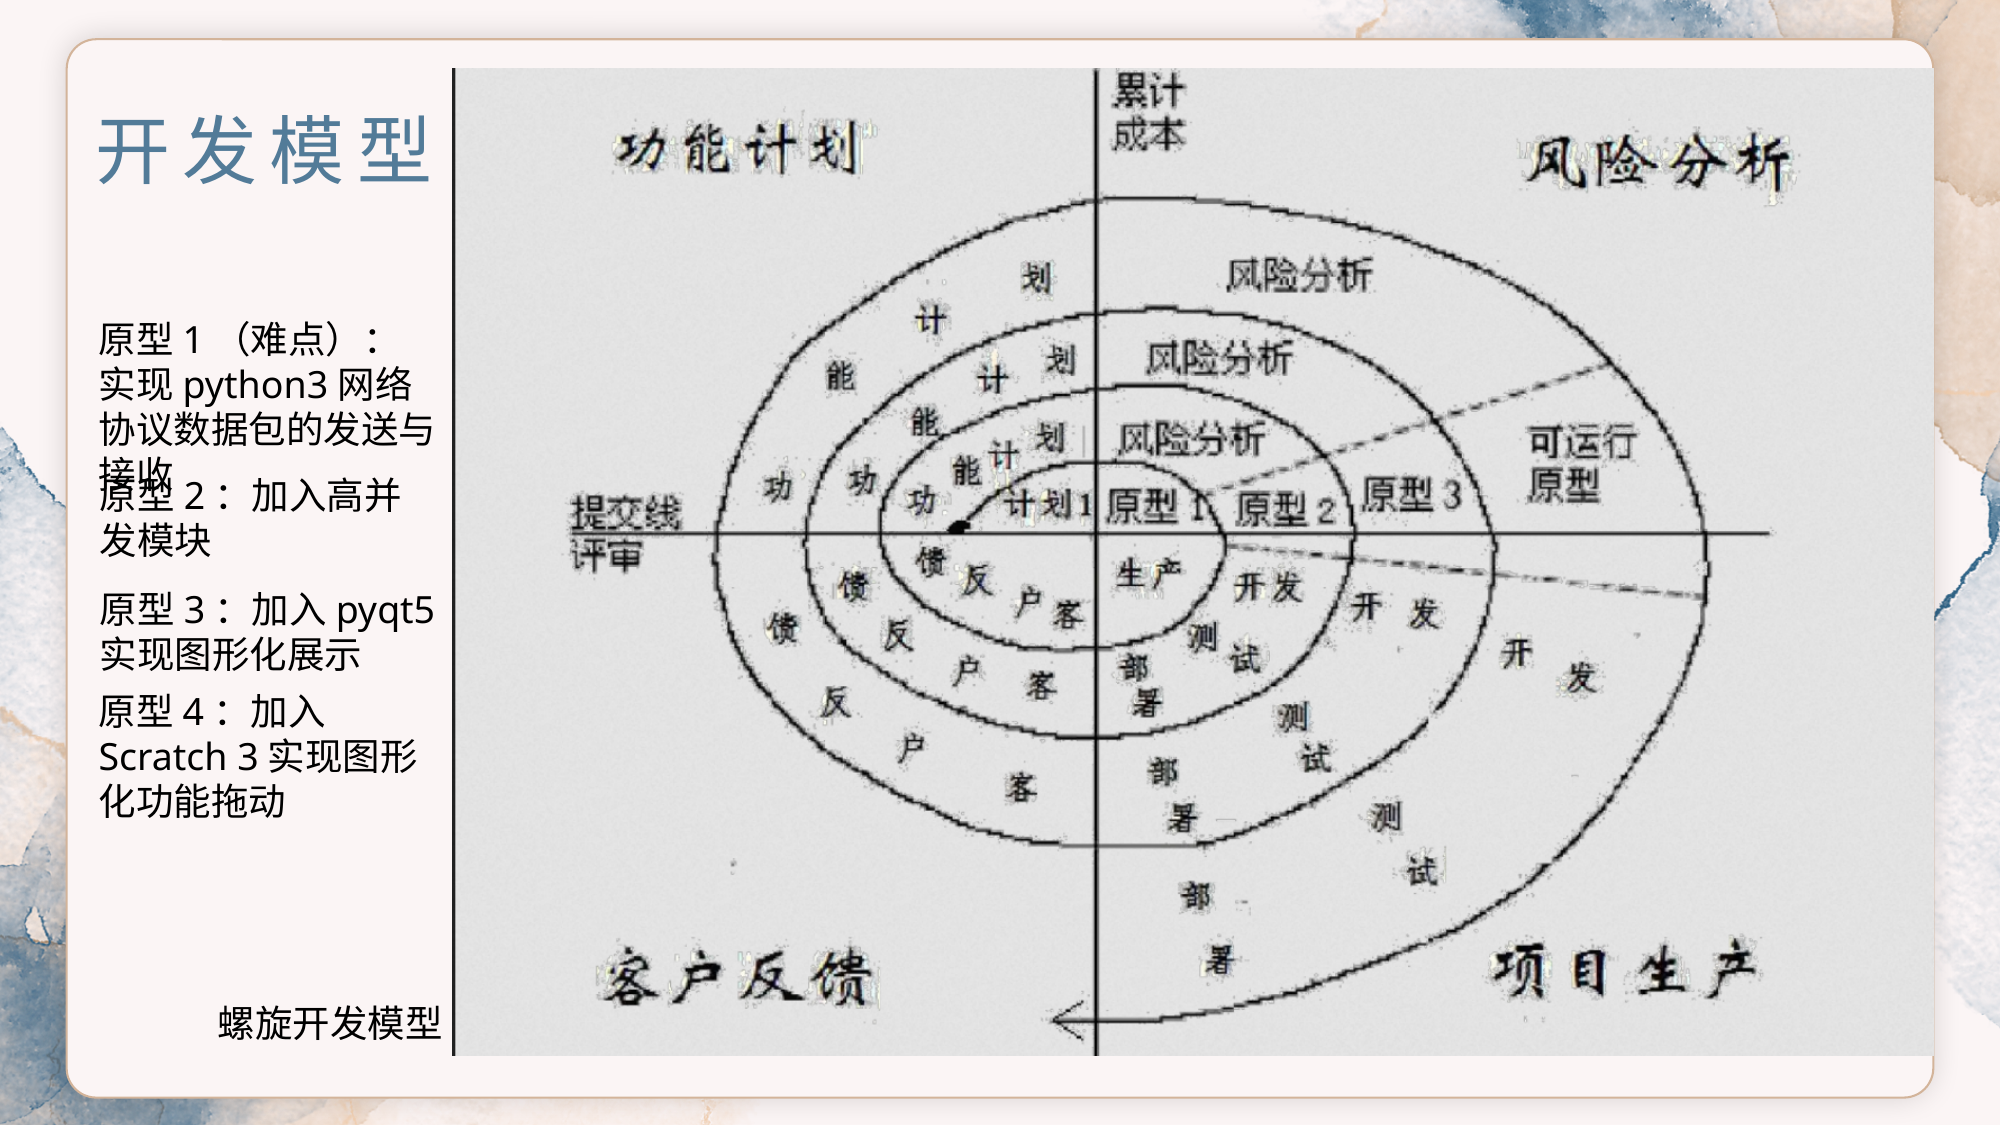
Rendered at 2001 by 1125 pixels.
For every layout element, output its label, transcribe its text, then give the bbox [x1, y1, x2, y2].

text_box 开发模型 [80, 96, 448, 201]
text_box [805, 1056, 1910, 1099]
text_box 原型1（难点）：实现python3网络协议数据包的发送与接收 [83, 308, 452, 373]
picture [0, 0, 2000, 1125]
text_box [65, 38, 1298, 373]
